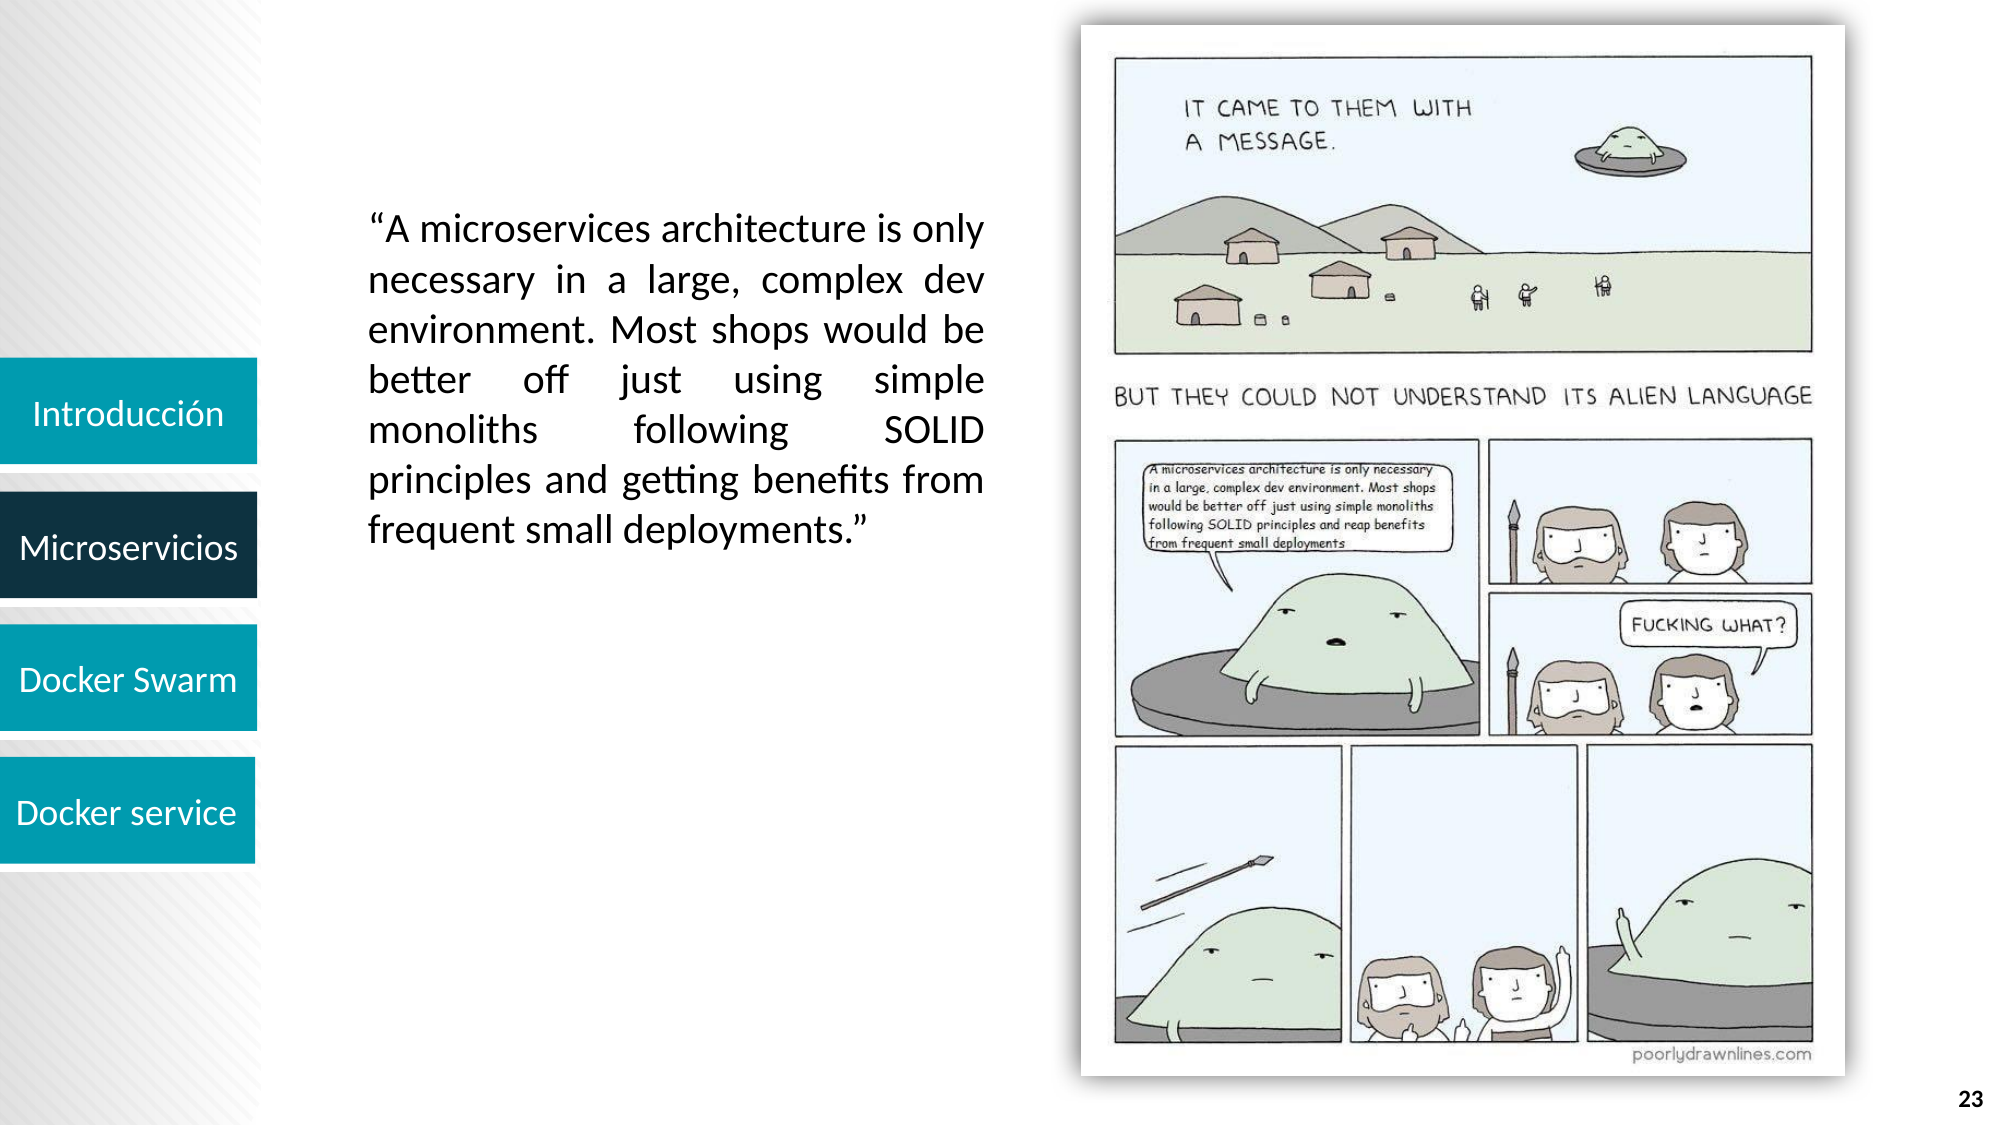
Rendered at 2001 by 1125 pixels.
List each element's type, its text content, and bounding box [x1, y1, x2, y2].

text_box “A microservices architecture is only necessary in a large, complex dev environment. Most shops would be better off just using simple monoliths following SOLID principles and getting benefits from frequent small deployments.” [353, 193, 1000, 559]
slide_number 23 [1921, 1072, 2000, 1124]
picture [1080, 25, 1845, 1076]
